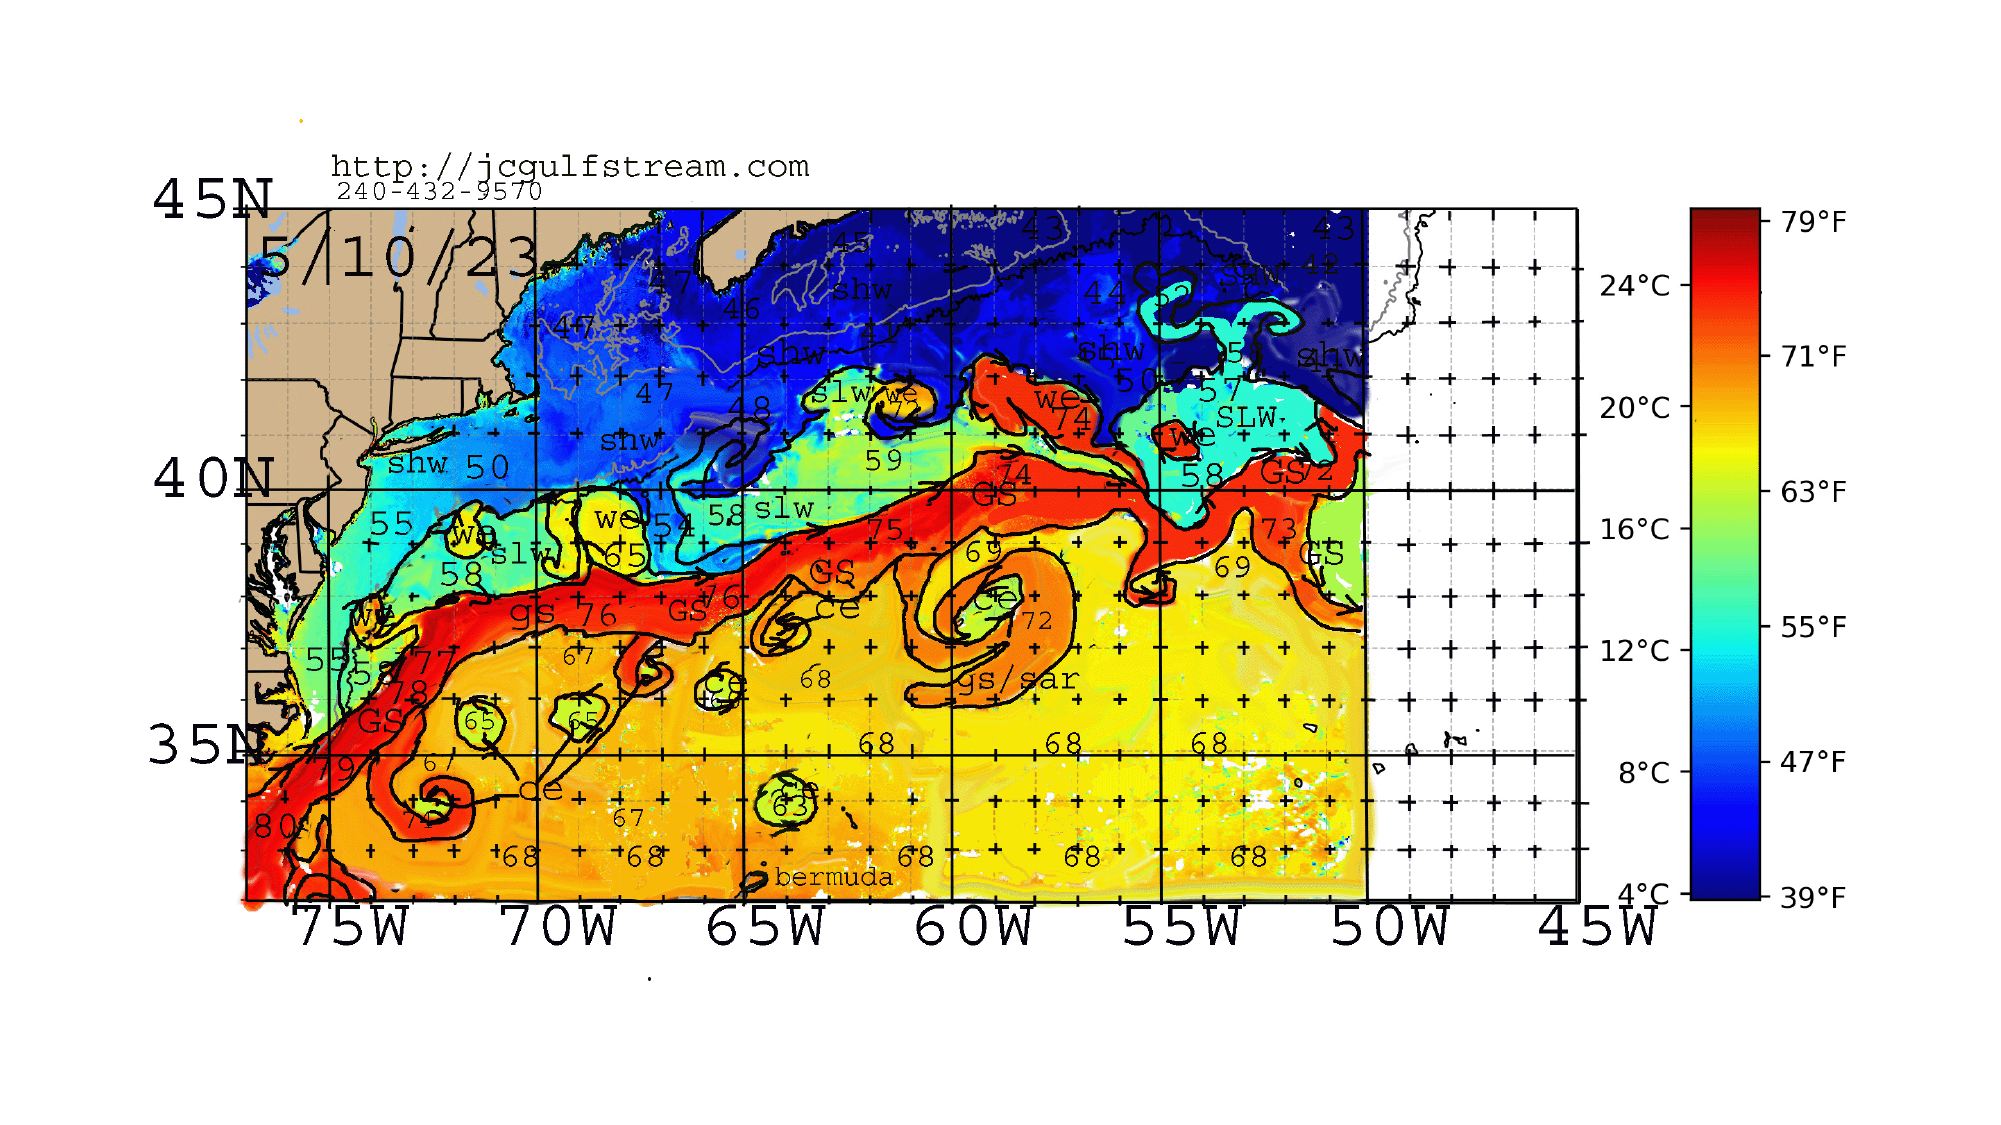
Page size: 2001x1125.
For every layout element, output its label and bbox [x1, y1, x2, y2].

picture [132, 105, 1868, 1020]
